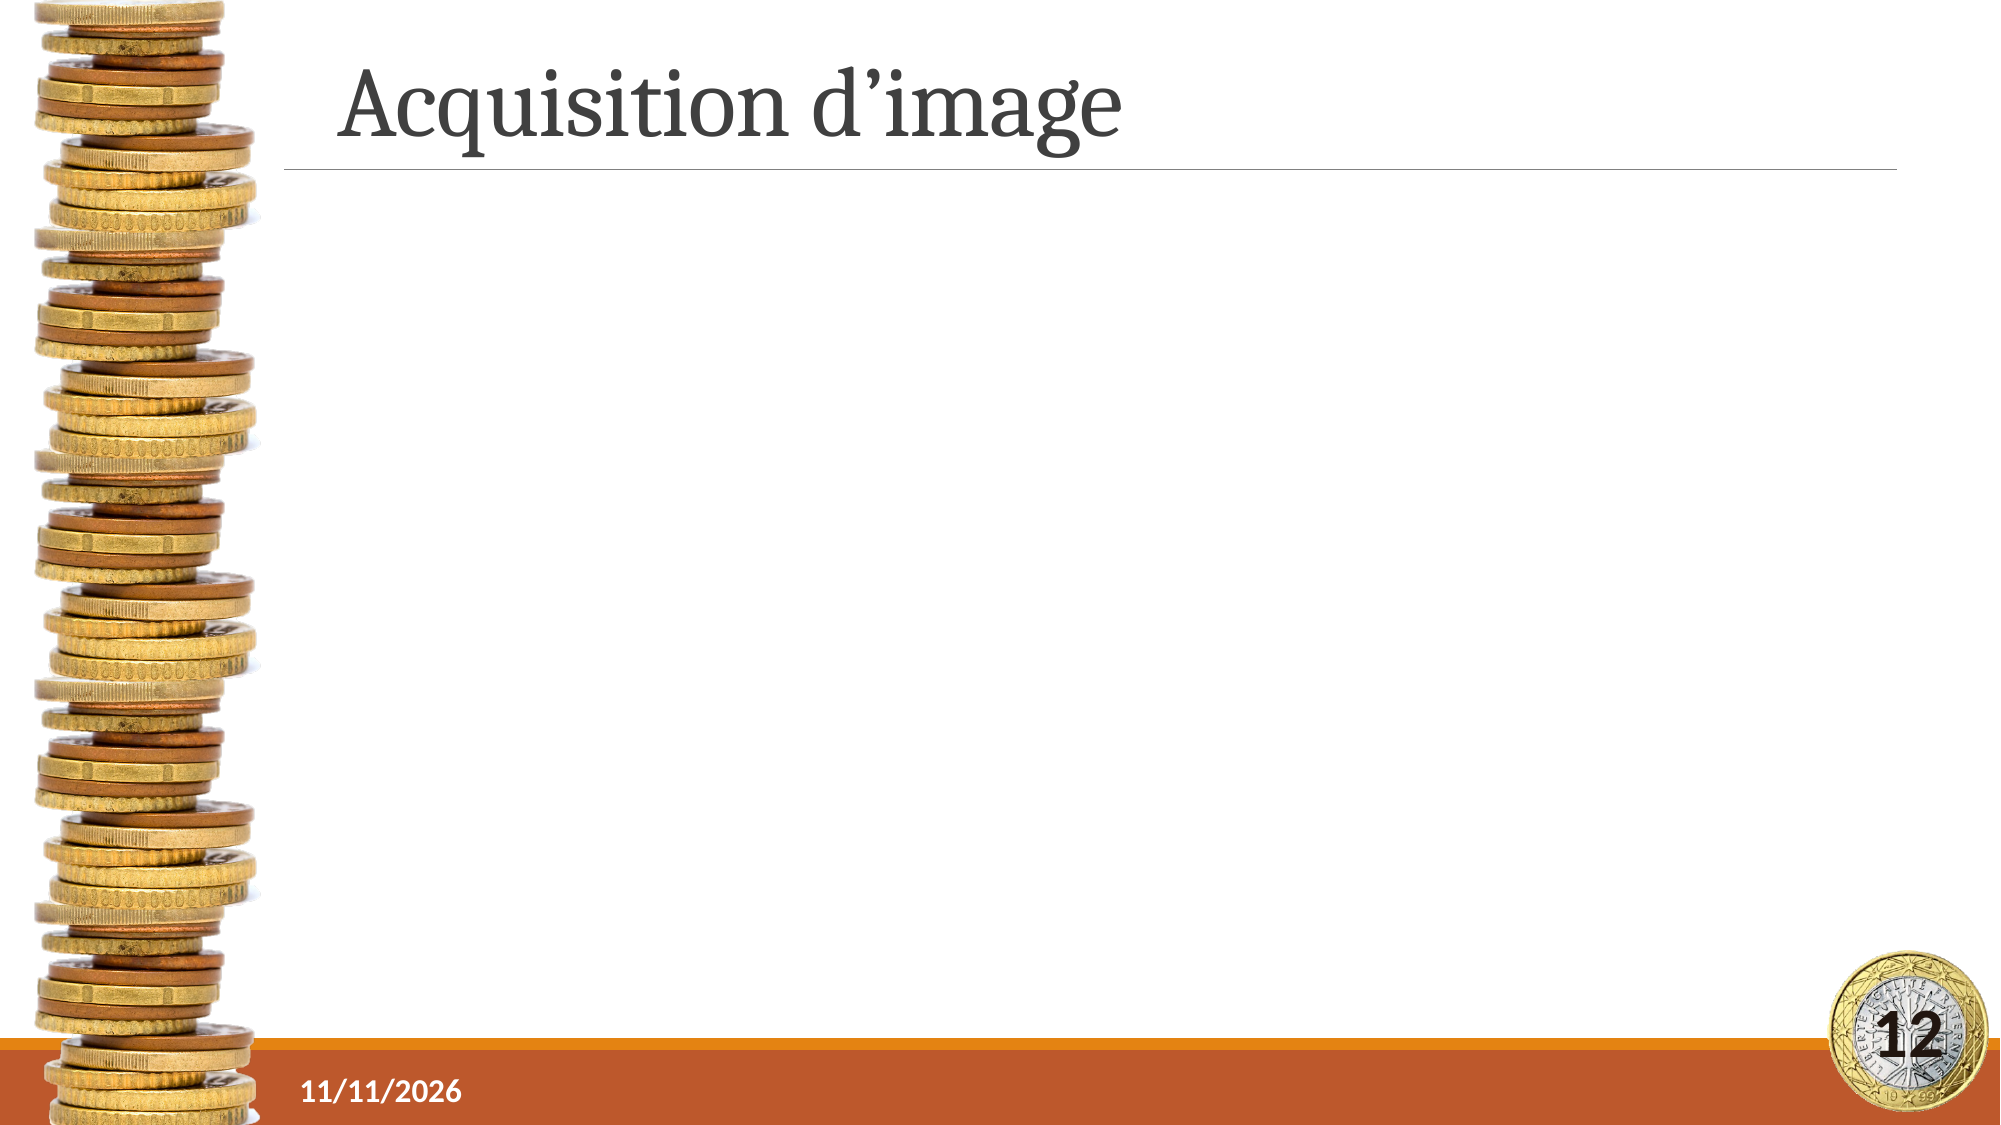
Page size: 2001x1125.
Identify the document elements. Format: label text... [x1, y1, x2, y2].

title Acquisition d’image [322, 16, 1897, 165]
picture [29, 0, 262, 1125]
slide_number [284, 1059, 586, 1120]
slide_number 12 [1827, 950, 1989, 1109]
